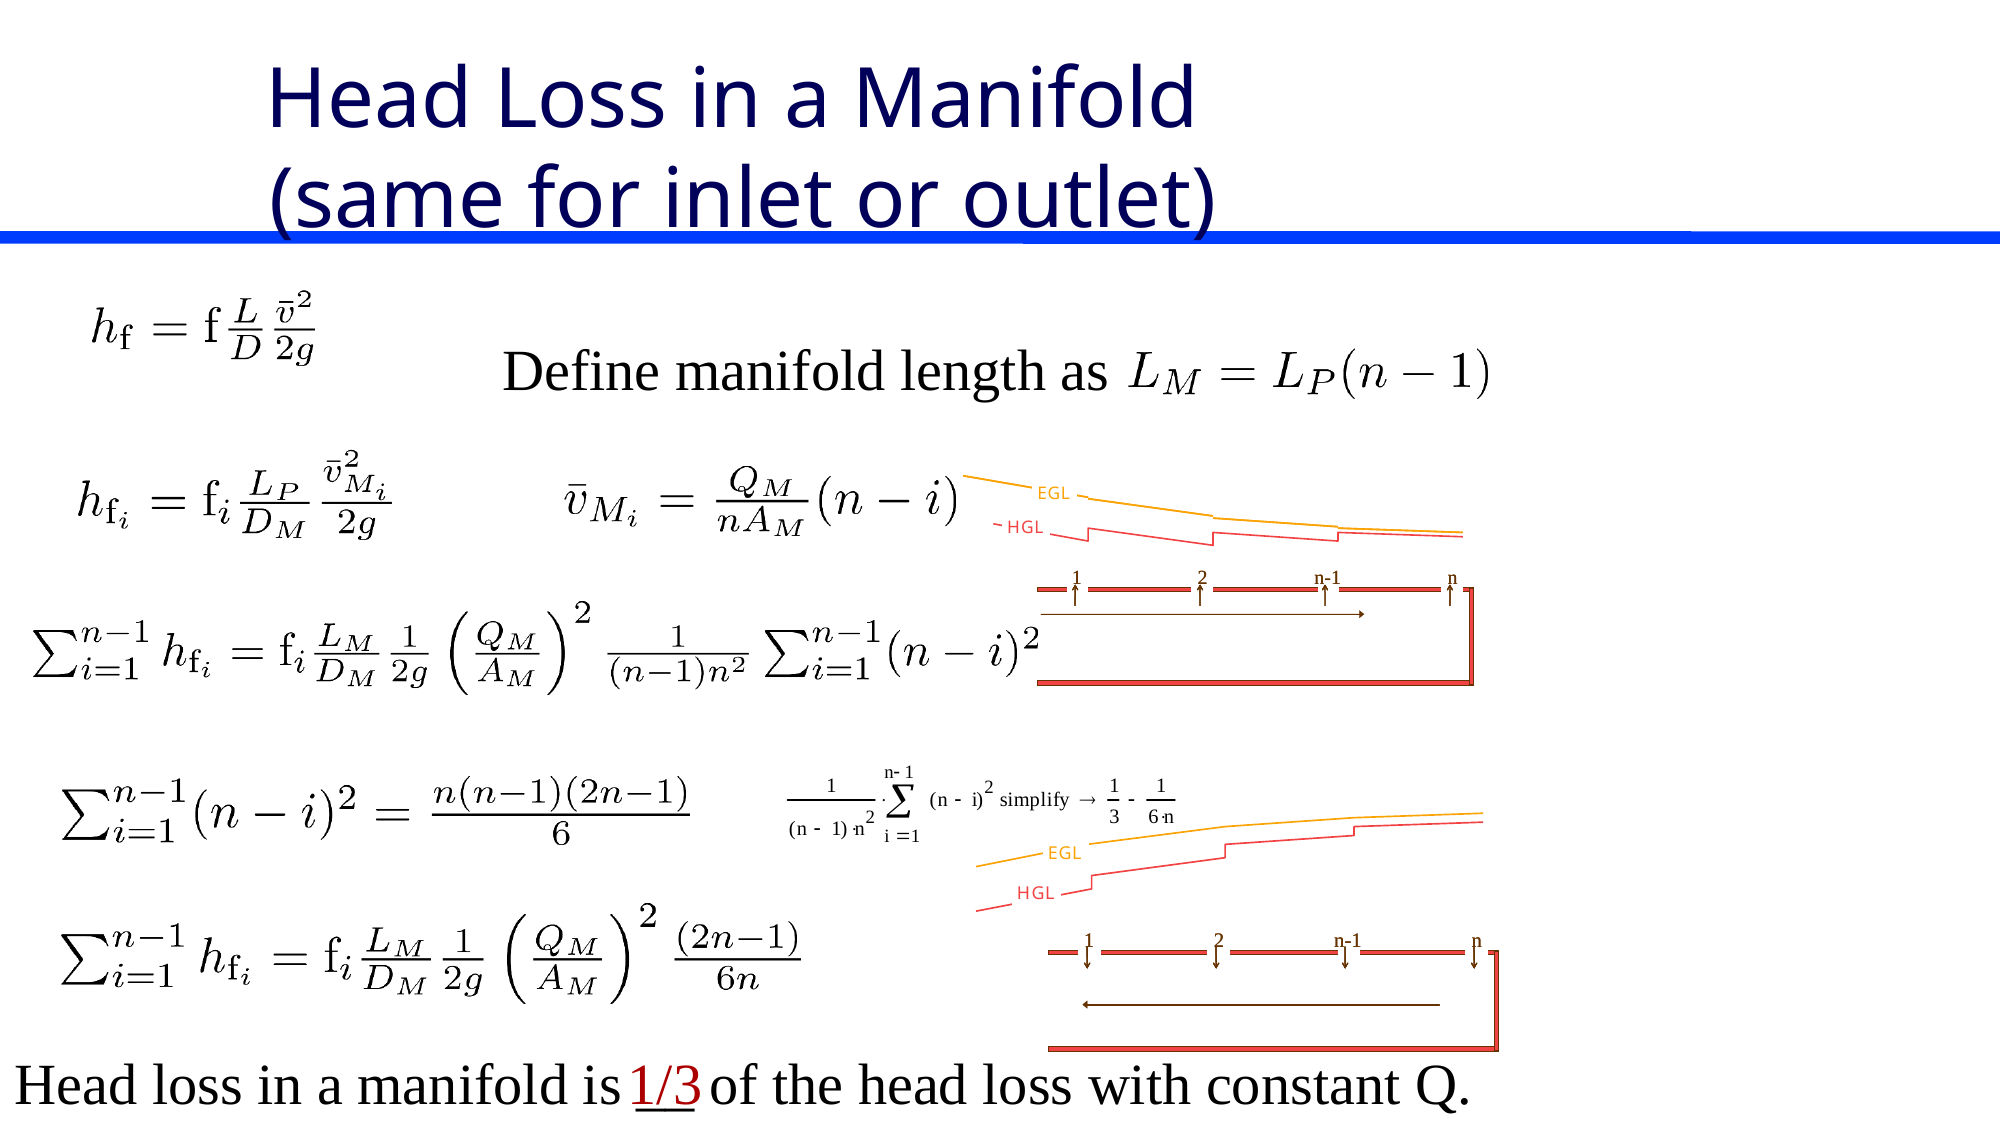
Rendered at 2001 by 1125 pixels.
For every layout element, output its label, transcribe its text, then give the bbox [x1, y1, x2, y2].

picture [62, 775, 691, 845]
picture [774, 749, 1501, 1053]
text_box 1/3 [612, 1039, 718, 1124]
text_box Head loss in a manifold is __ of the head loss with constant Q. [0, 1039, 612, 1124]
picture [77, 449, 392, 540]
picture [1128, 348, 1488, 399]
text_box Head loss in a manifold is __ of the head loss with constant Q. [718, 1039, 1488, 1124]
picture [92, 290, 315, 367]
picture [33, 474, 1476, 696]
picture [61, 902, 802, 1004]
text_box Define manifold length as [487, 324, 1139, 410]
picture [564, 466, 957, 536]
title Head Loss in a Manifold (same for inlet or outlet) [37, 50, 1450, 238]
